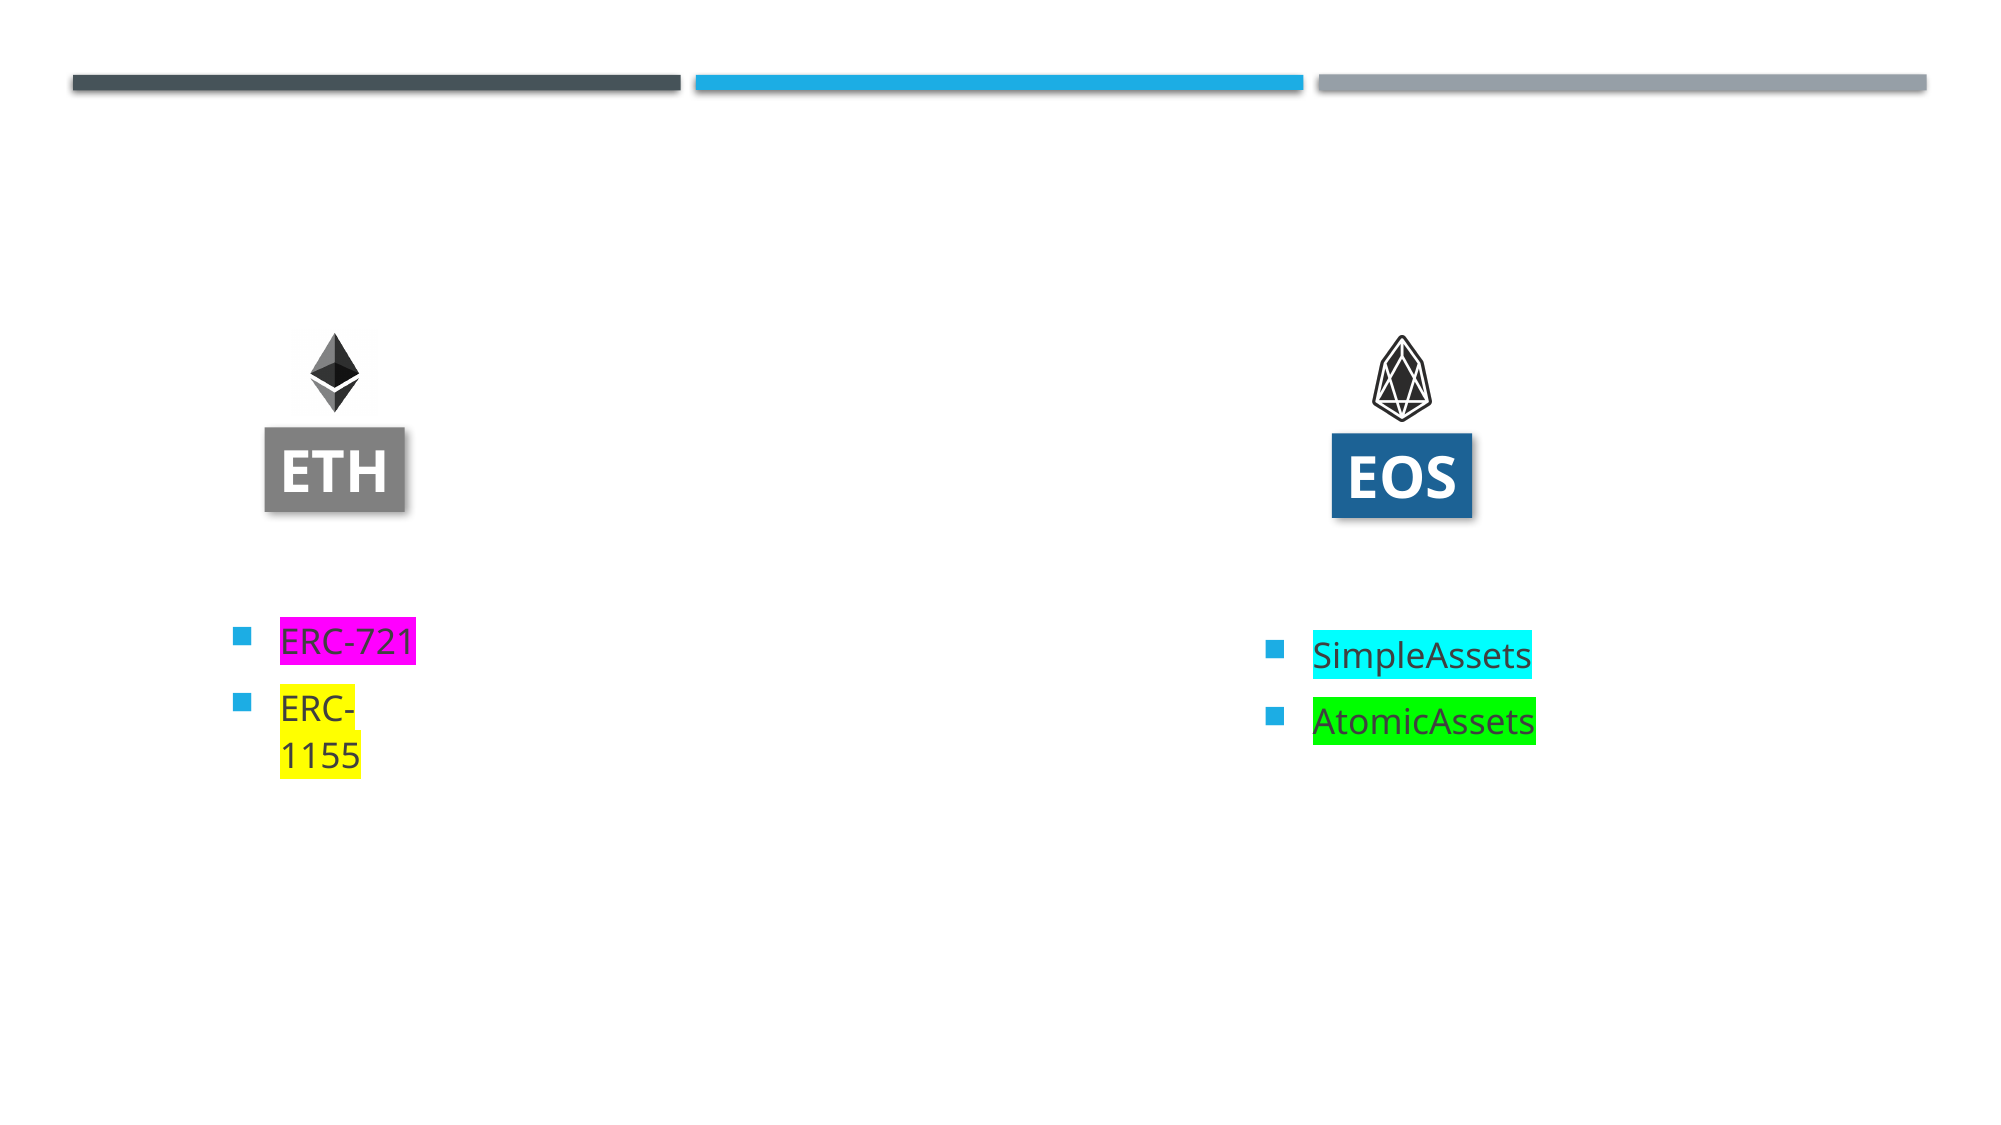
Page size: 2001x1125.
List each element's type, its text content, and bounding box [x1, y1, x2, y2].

list ERC-721 ERC-1155 [214, 544, 444, 979]
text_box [269, 328, 400, 514]
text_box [1334, 334, 1470, 520]
text_box SimpleAssets AtomicAssets [1247, 544, 1557, 893]
